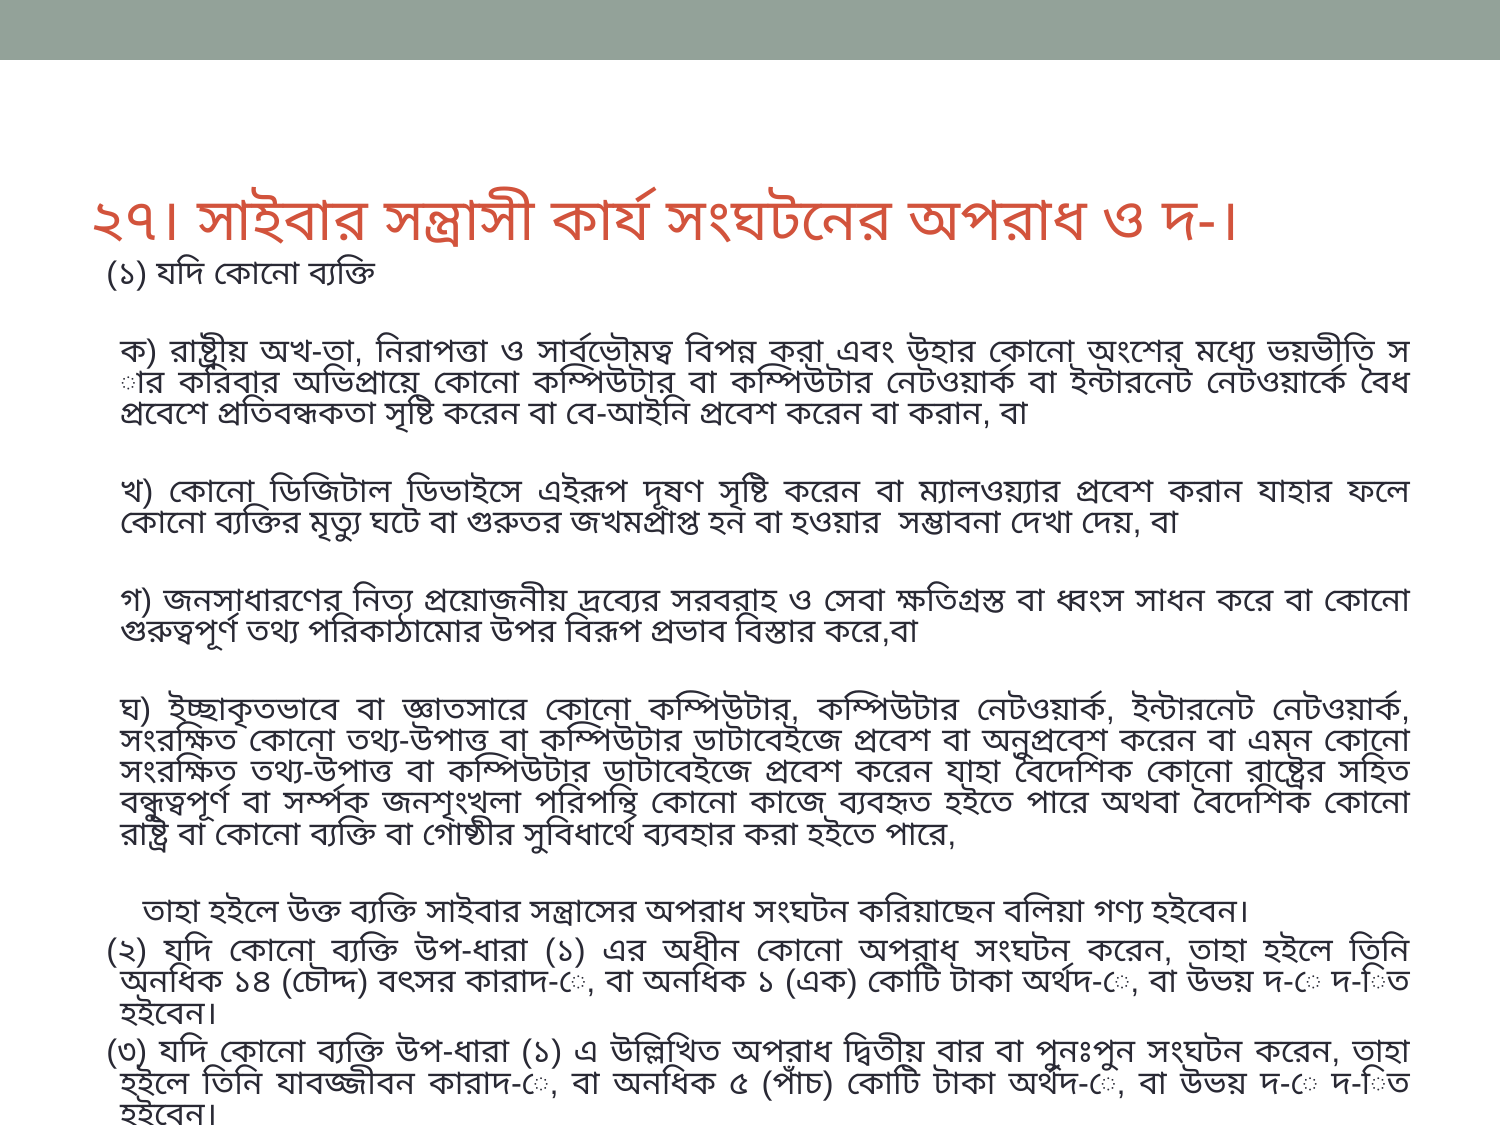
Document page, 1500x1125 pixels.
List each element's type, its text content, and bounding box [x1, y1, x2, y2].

title ২৭। সাইবার সন্ত্রাসী কার্য সংঘটনের অপরাধ ও দ-। [75, 174, 1425, 251]
list (১) যদি কোনো ব্যক্তি ক) রাষ্ট্রীয় অখ-তা, নিরাপত্তা ও সার্বভৌমত্ব বিপন্ন করা এবং উহার কোনো অংশের মধ্যে ভয়ভীতি স ার করিবার অভিপ্রায়ে কোনো কম্পিউটার বা কম্পিউটার নেটওয়ার্ক বা ইন্টারনেট নেটওয়ার্কে বৈধ প্রবেশে প্রতিবন্ধকতা সৃষ্টি করেন বা বে-আইনি প্রবেশ করেন বা করান, বা খ) কোনো ডিজিটাল ডিভাইসে এইরূপ দূষণ সৃষ্টি করেন বা ম্যালওয়্যার প্রবেশ করান যাহার ফলে কোনো ব্যক্তির মৃত্যু ঘটে বা গুরুতর জখমপ্রাপ্ত হন বা হওয়ার সম্ভাবনা দেখা দেয়, বা গ) জনসাধারণের নিত্য প্রয়োজনীয় দ্রব্যের সরবরাহ ও সেবা ক্ষতিগ্রস্ত বা ধ্বংস সাধন করে বা কোনো গুরুত্বপূর্ণ তথ্য পরিকাঠামোর উপর বিরূপ প্রভাব বিস্তার করে,বা ঘ) ইচ্ছাকৃতভাবে বা জ্ঞাতসারে কোনো কম্পিউটার, কম্পিউটার নেটওয়ার্ক, ইন্টারনেট নেটওয়ার্ক, সংরক্ষিত কোনো তথ্য-উপাত্ত বা কম্পিউটার ডাটাবেইজে প্রবেশ বা অনুপ্রবেশ করেন বা এমন কোনো সংরক্ষিত তথ্য-উপাত্ত বা কম্পিউটার ডাটাবেইজে প্রবেশ করেন যাহা বৈদেশিক কোনো রাষ্ট্রের সহিত বন্ধুত্বপূর্ণ বা সর্ম্পক জনশৃংখলা পরিপন্থি কোনো কাজে ব্যবহৃত হইতে পারে অথবা বৈদেশিক কোনো রাষ্ট্র বা কোনো ব্যক্তি বা গোষ্ঠীর সুবিধার্থে ব্যবহার করা হইতে পারে, তাহা হইলে উক্ত ব্যক্তি সাইবার সন্ত্রাসের অপরাধ সংঘটন করিয়াছেন বলিয়া গণ্য হইবেন। (২) যদি কোনো ব্যক্তি উপ-ধারা (১) এর অধীন কোনো অপরাধ সংঘটন করেন, তাহা হইলে তিনি অনধিক ১৪ (চৌদ্দ) বৎসর কারাদ-ে, বা অনধিক ১ (এক) কোটি টাকা অর্থদ-ে, বা উভয় দ-ে দ-িত হইবেন। (৩) যদি কোনো ব্যক্তি উপ-ধারা (১) এ উল্লিখিত অপরাধ দ্বিতীয় বার বা পুনঃপুন সংঘটন করেন, তাহা হইলে তিনি যাবজ্জীবন কারাদ-ে, বা অনধিক ৫ (পাঁচ) কোটি টাকা অর্থদ-ে, বা উভয় দ-ে দ-িত হইবেন। [75, 251, 1425, 1125]
